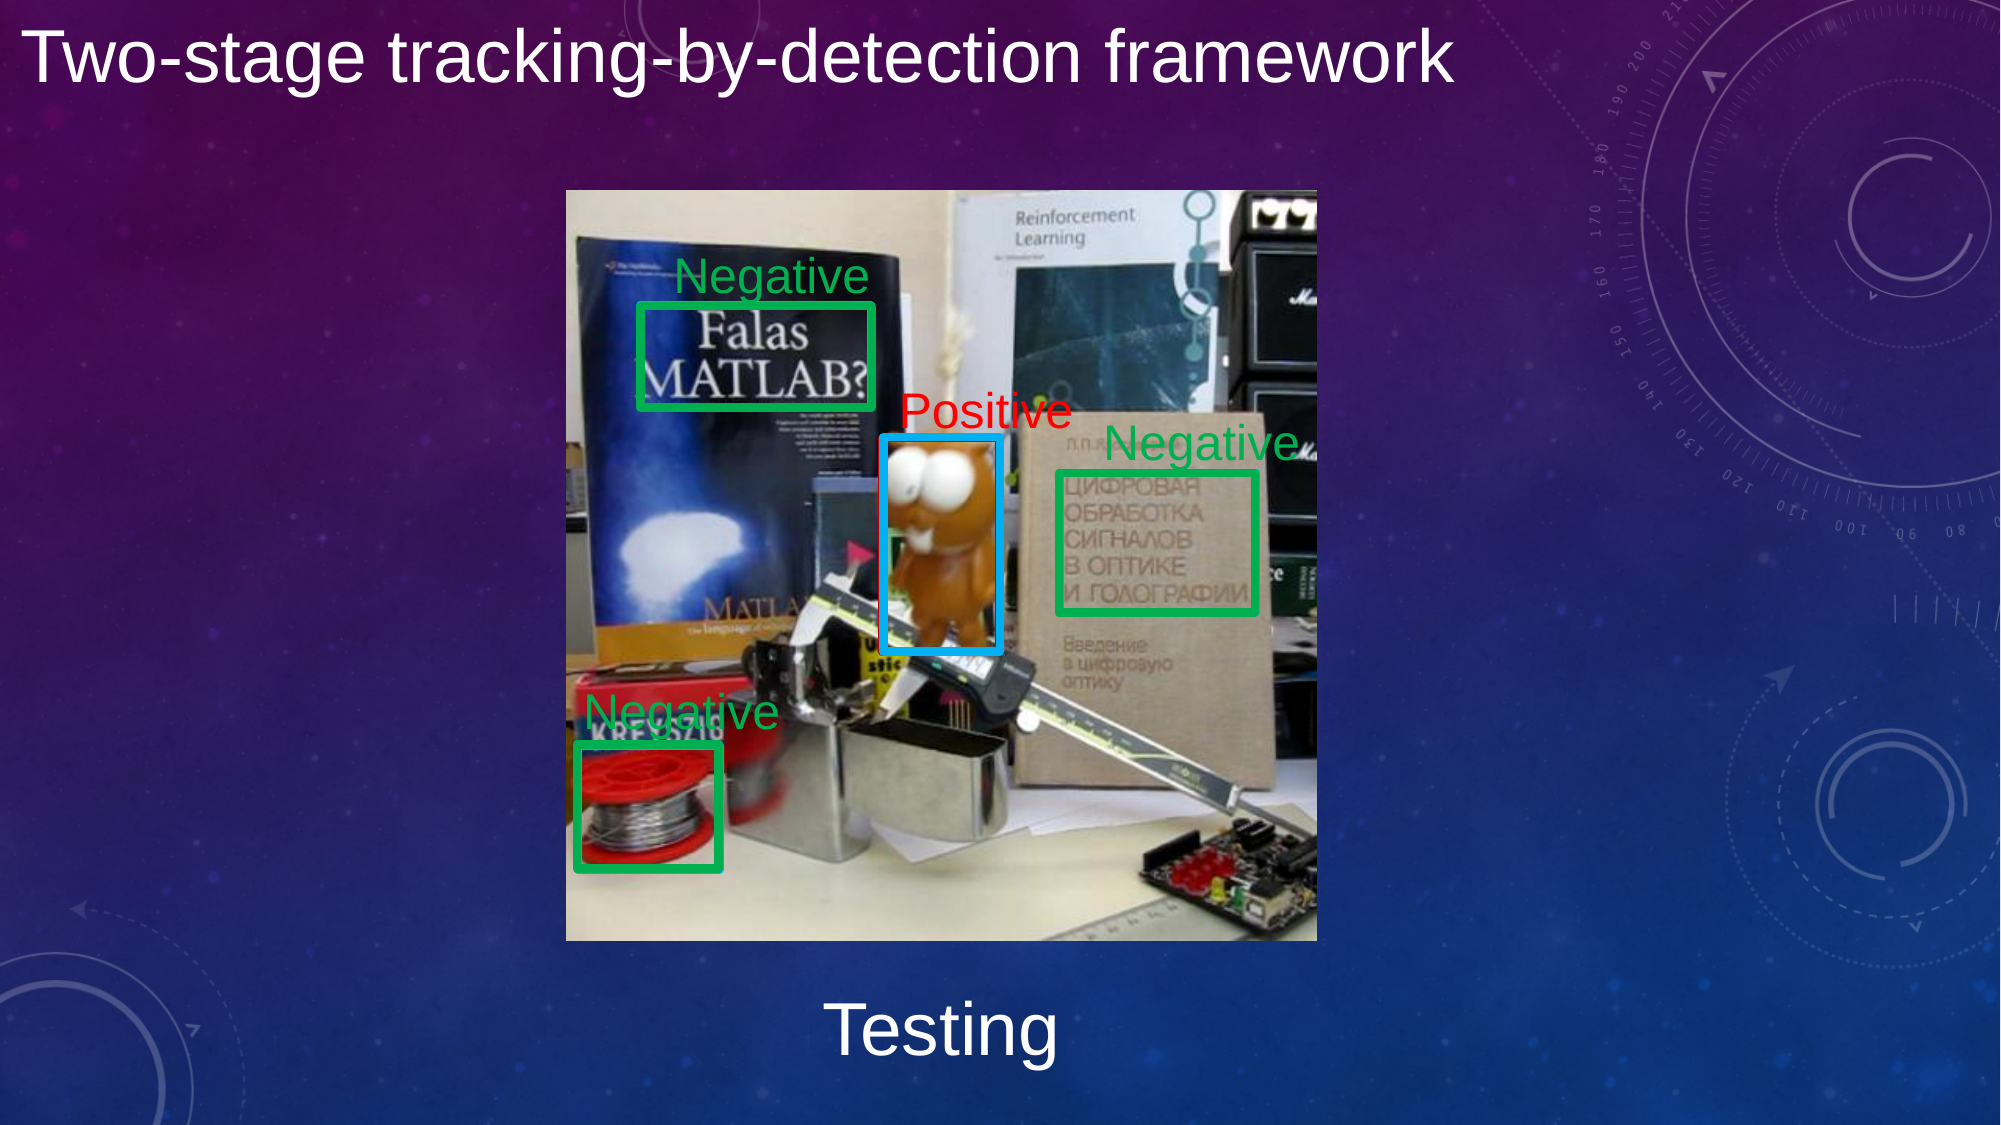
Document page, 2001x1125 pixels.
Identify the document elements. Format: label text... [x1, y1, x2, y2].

picture [0, 0, 2001, 1125]
text_box Two-stage tracking-by-detection framework [6, 0, 1471, 105]
text_box Testing [807, 972, 1076, 1078]
